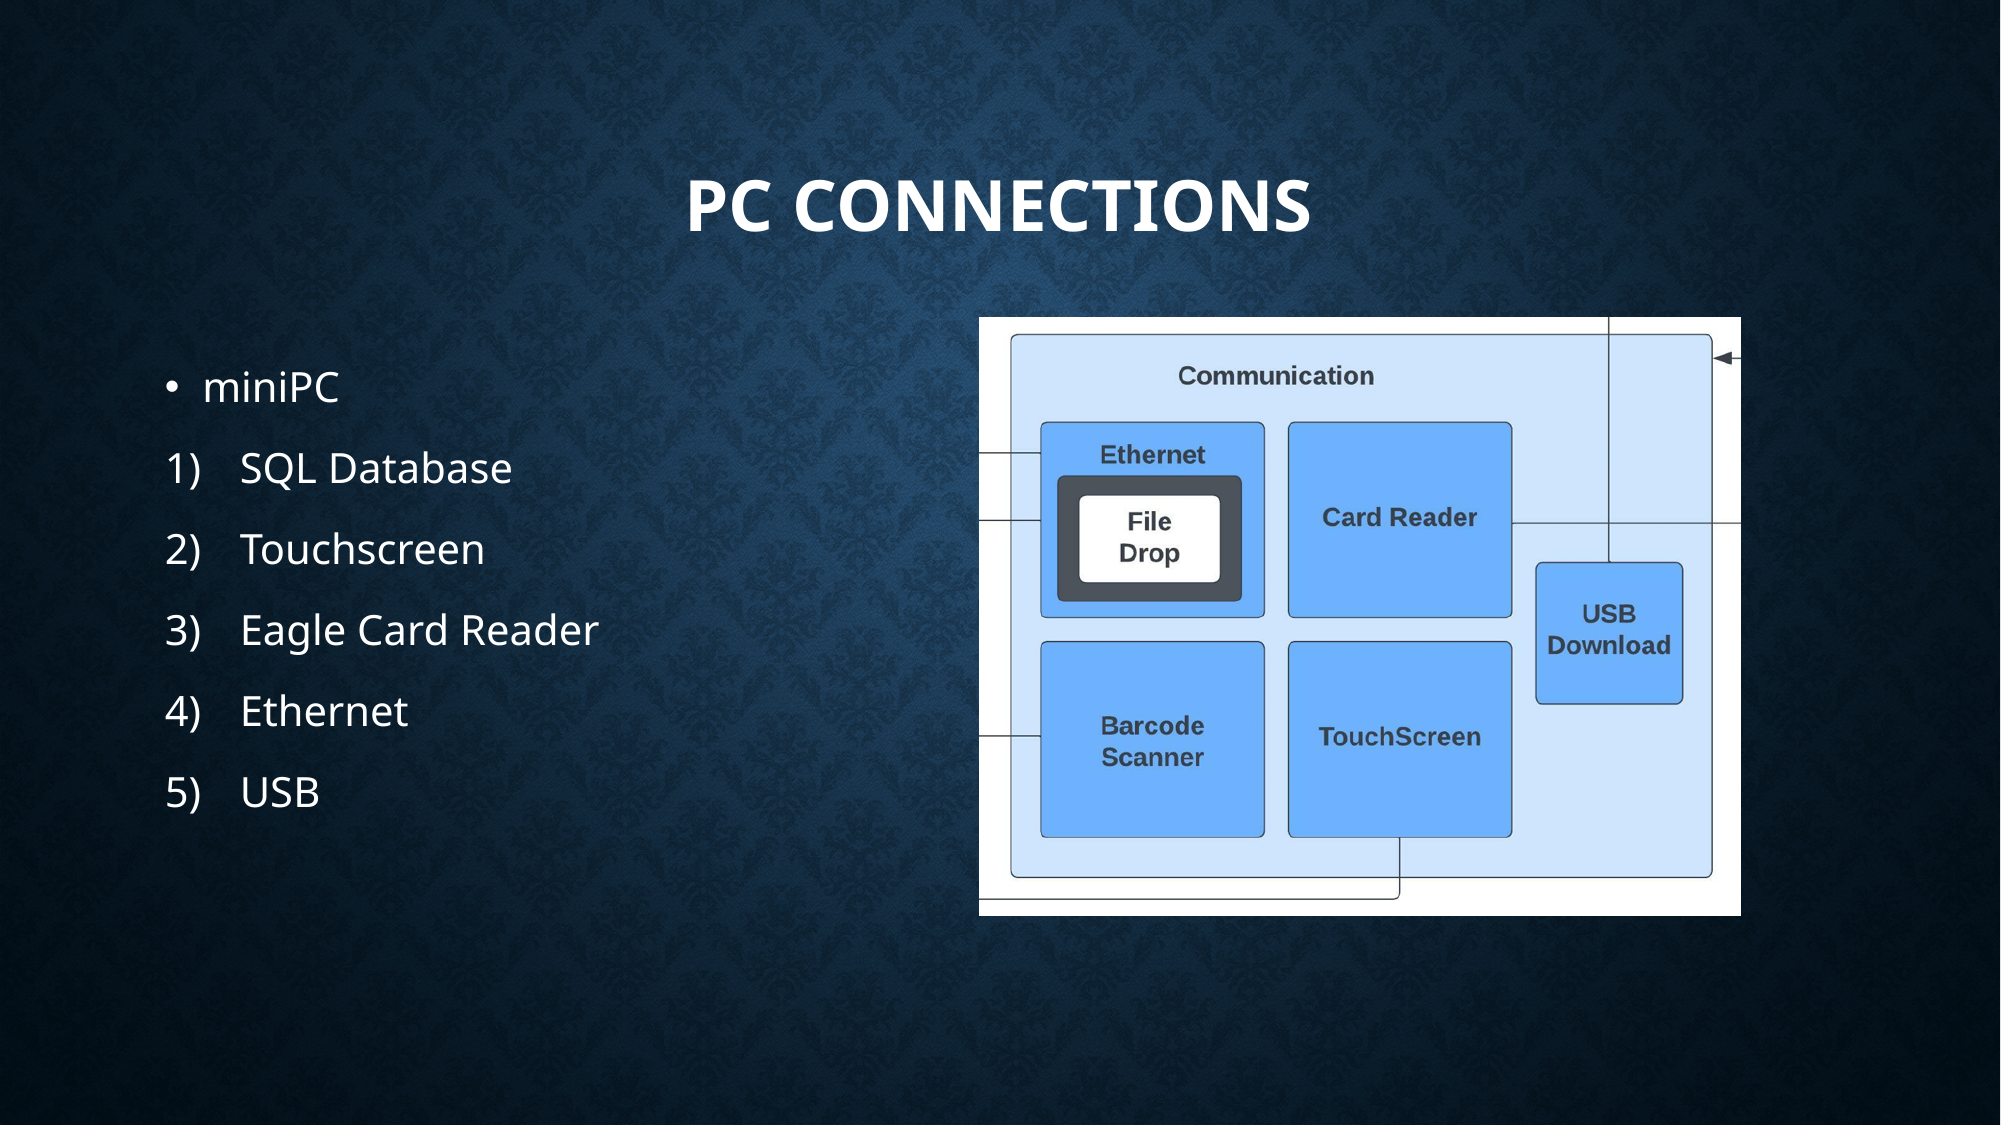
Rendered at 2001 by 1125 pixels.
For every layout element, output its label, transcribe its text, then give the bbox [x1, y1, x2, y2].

list miniPC SQL Database Touchscreen Eagle Card Reader Ethernet USB [149, 343, 1849, 950]
title PC connections [149, 99, 1849, 318]
picture [979, 317, 1742, 916]
